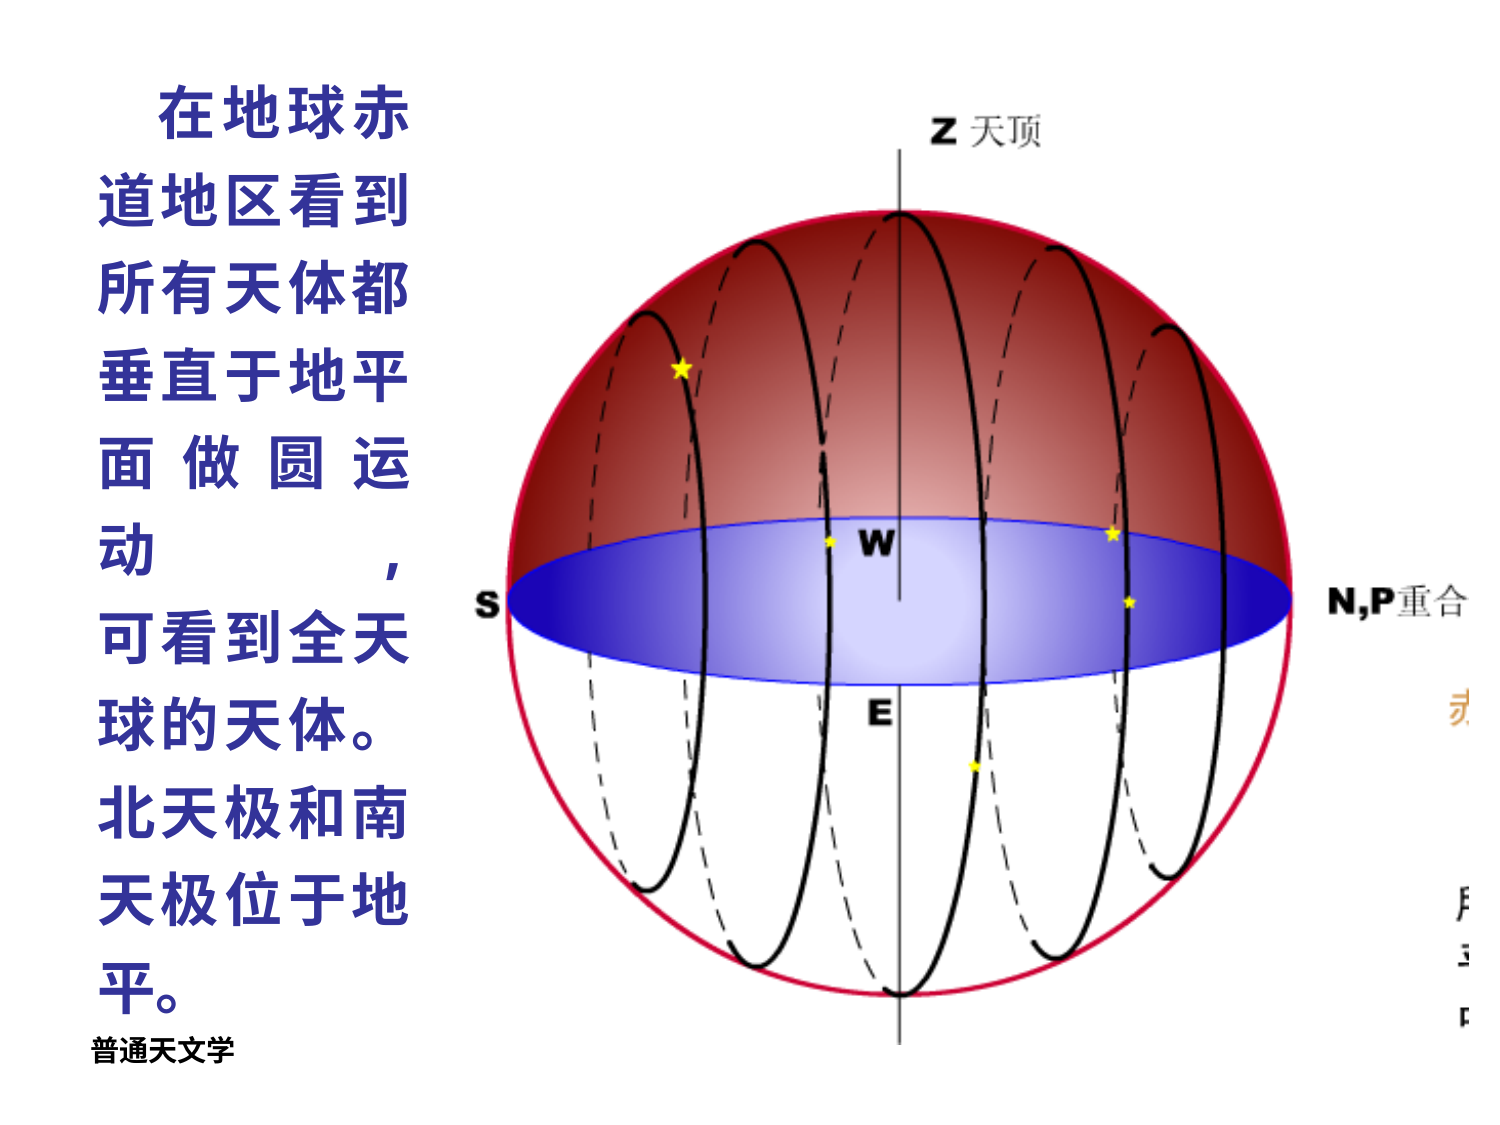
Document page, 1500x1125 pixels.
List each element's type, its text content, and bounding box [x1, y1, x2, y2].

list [465, 81, 1469, 1045]
slide_number 普通天文学 [74, 1024, 426, 1103]
title 在地球赤道地区看到所有天体都垂直于地平面做圆运动, 可看到全天球的天体。北天极和南天极位于地平。 [82, 51, 426, 1028]
